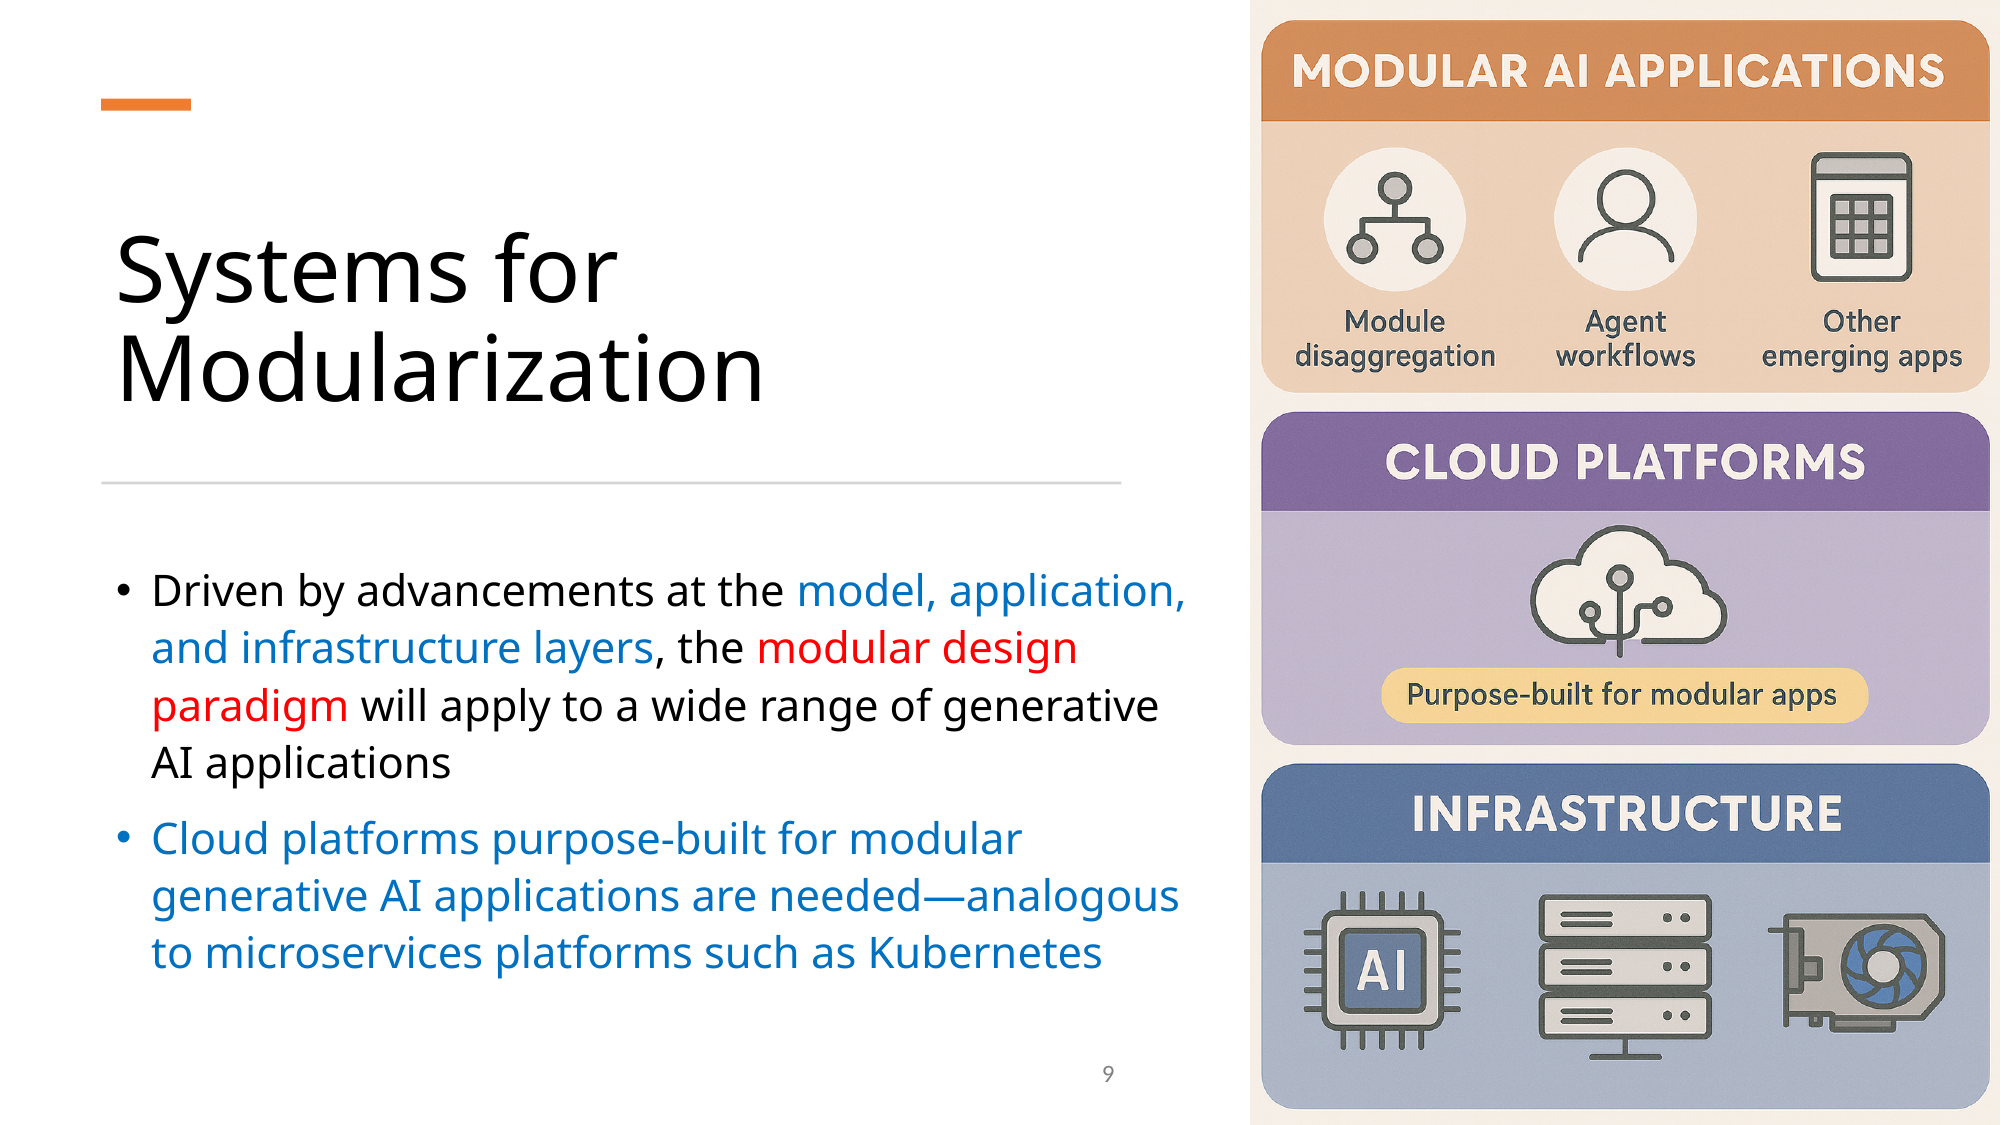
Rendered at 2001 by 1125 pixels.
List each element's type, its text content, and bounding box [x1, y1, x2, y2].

picture [1249, 0, 2000, 1125]
text_box [0, 0, 1249, 1125]
text_box [100, 481, 1122, 486]
text_box Systems for Modularization [100, 176, 1053, 429]
slide_number 9 [919, 1042, 1130, 1103]
text_box [100, 98, 192, 112]
text_box Driven by advancements at the model, application, and infrastructure layers, the modular design paradigm will apply to a wide range of generative AI applications Cloud platforms purpose-built for modular generative AI applications are needed—analogous to microservices platforms such as Kubernetes [100, 550, 1207, 1043]
